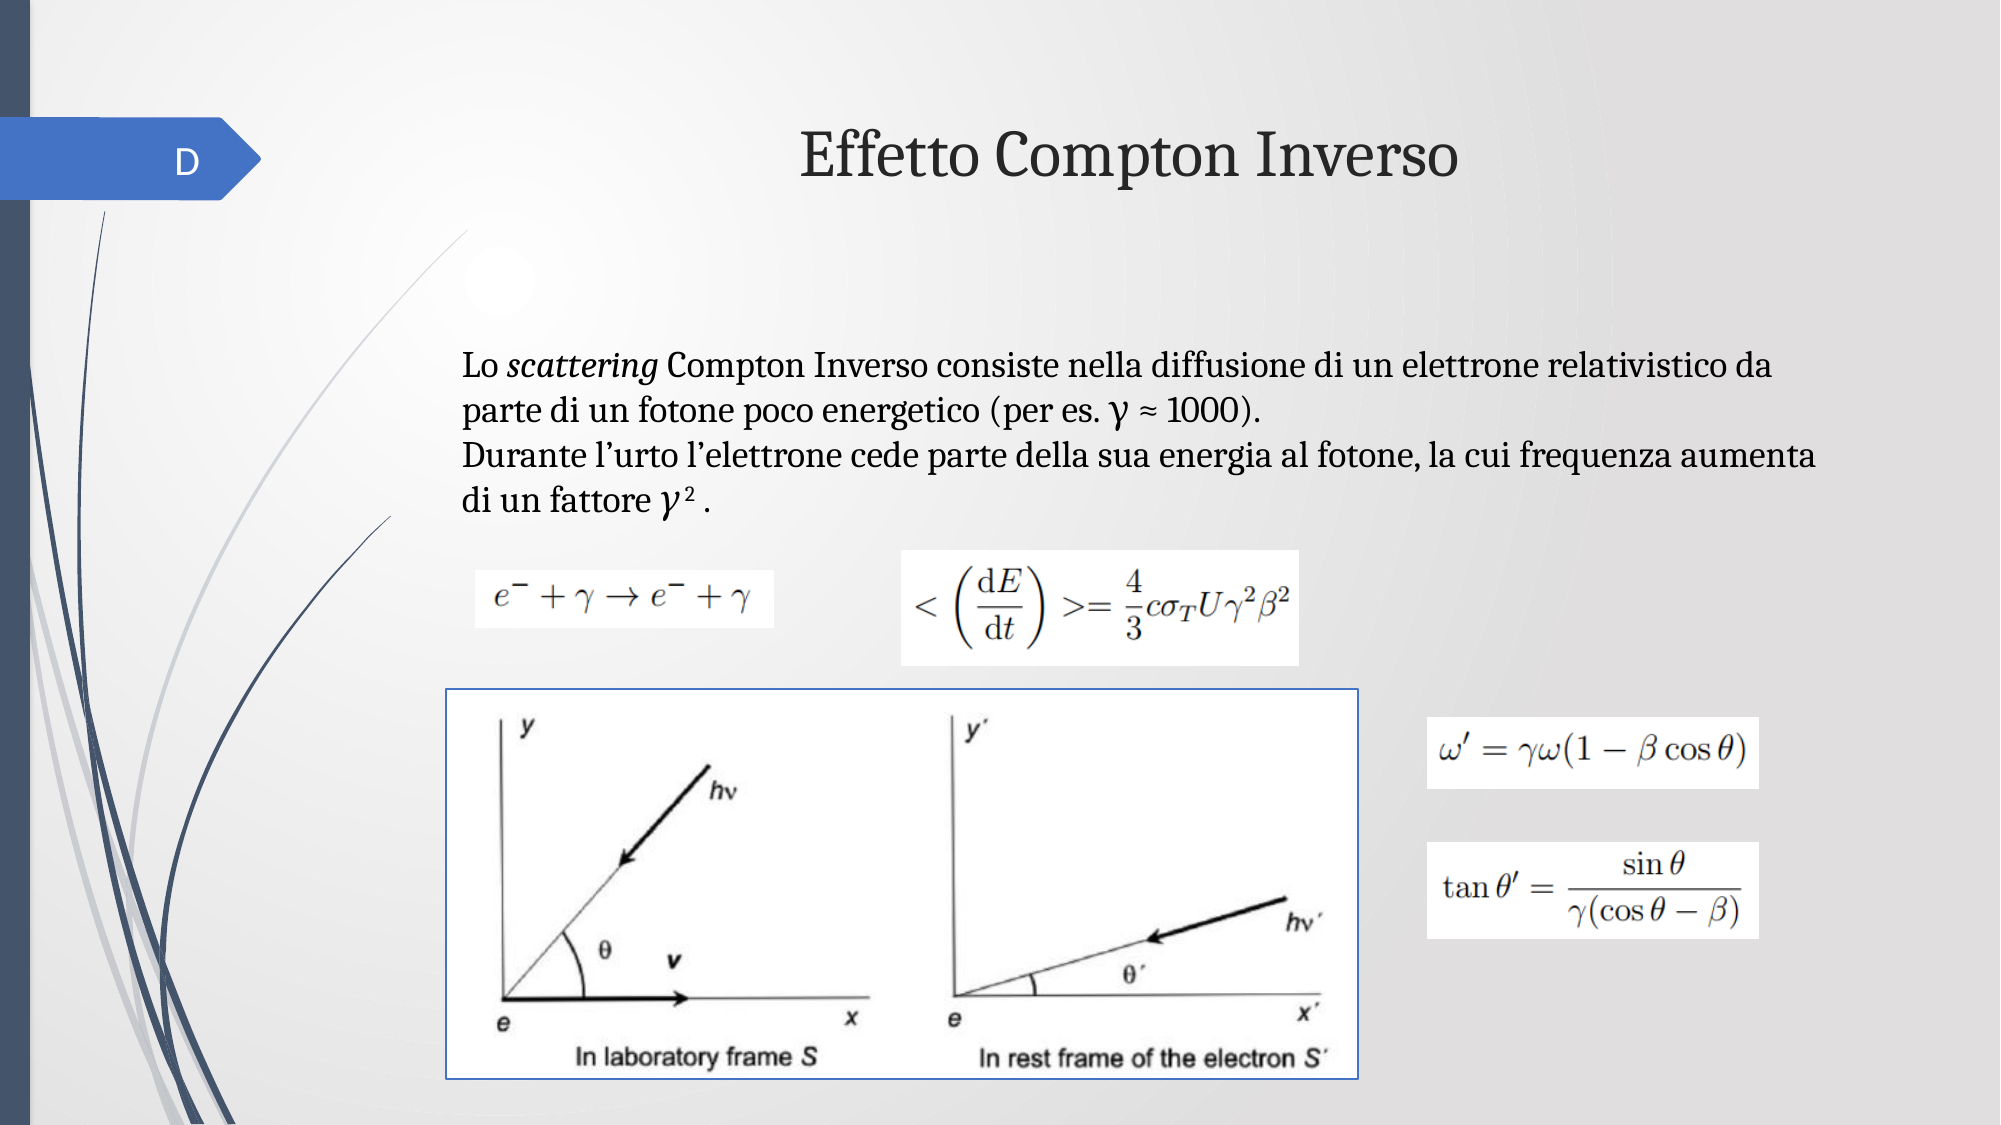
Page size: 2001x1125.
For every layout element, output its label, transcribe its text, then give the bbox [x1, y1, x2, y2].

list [446, 689, 1358, 1079]
picture [900, 550, 1299, 666]
picture [1427, 717, 1759, 790]
text_box Lo scattering Compton Inverso consiste nella diffusione di un elettrone relativistico da parte di un fotone poco energetico (per es. γ ≈ 1000). Durante l’urto l’elettrone cede parte della sua energia al fotone, la cui frequenza aumenta di un fattore γ 2 . [447, 332, 1838, 618]
picture [1427, 842, 1759, 939]
picture [475, 570, 774, 628]
title Effetto Compton Inverso [270, 102, 1991, 313]
slide_number D [87, 129, 216, 190]
